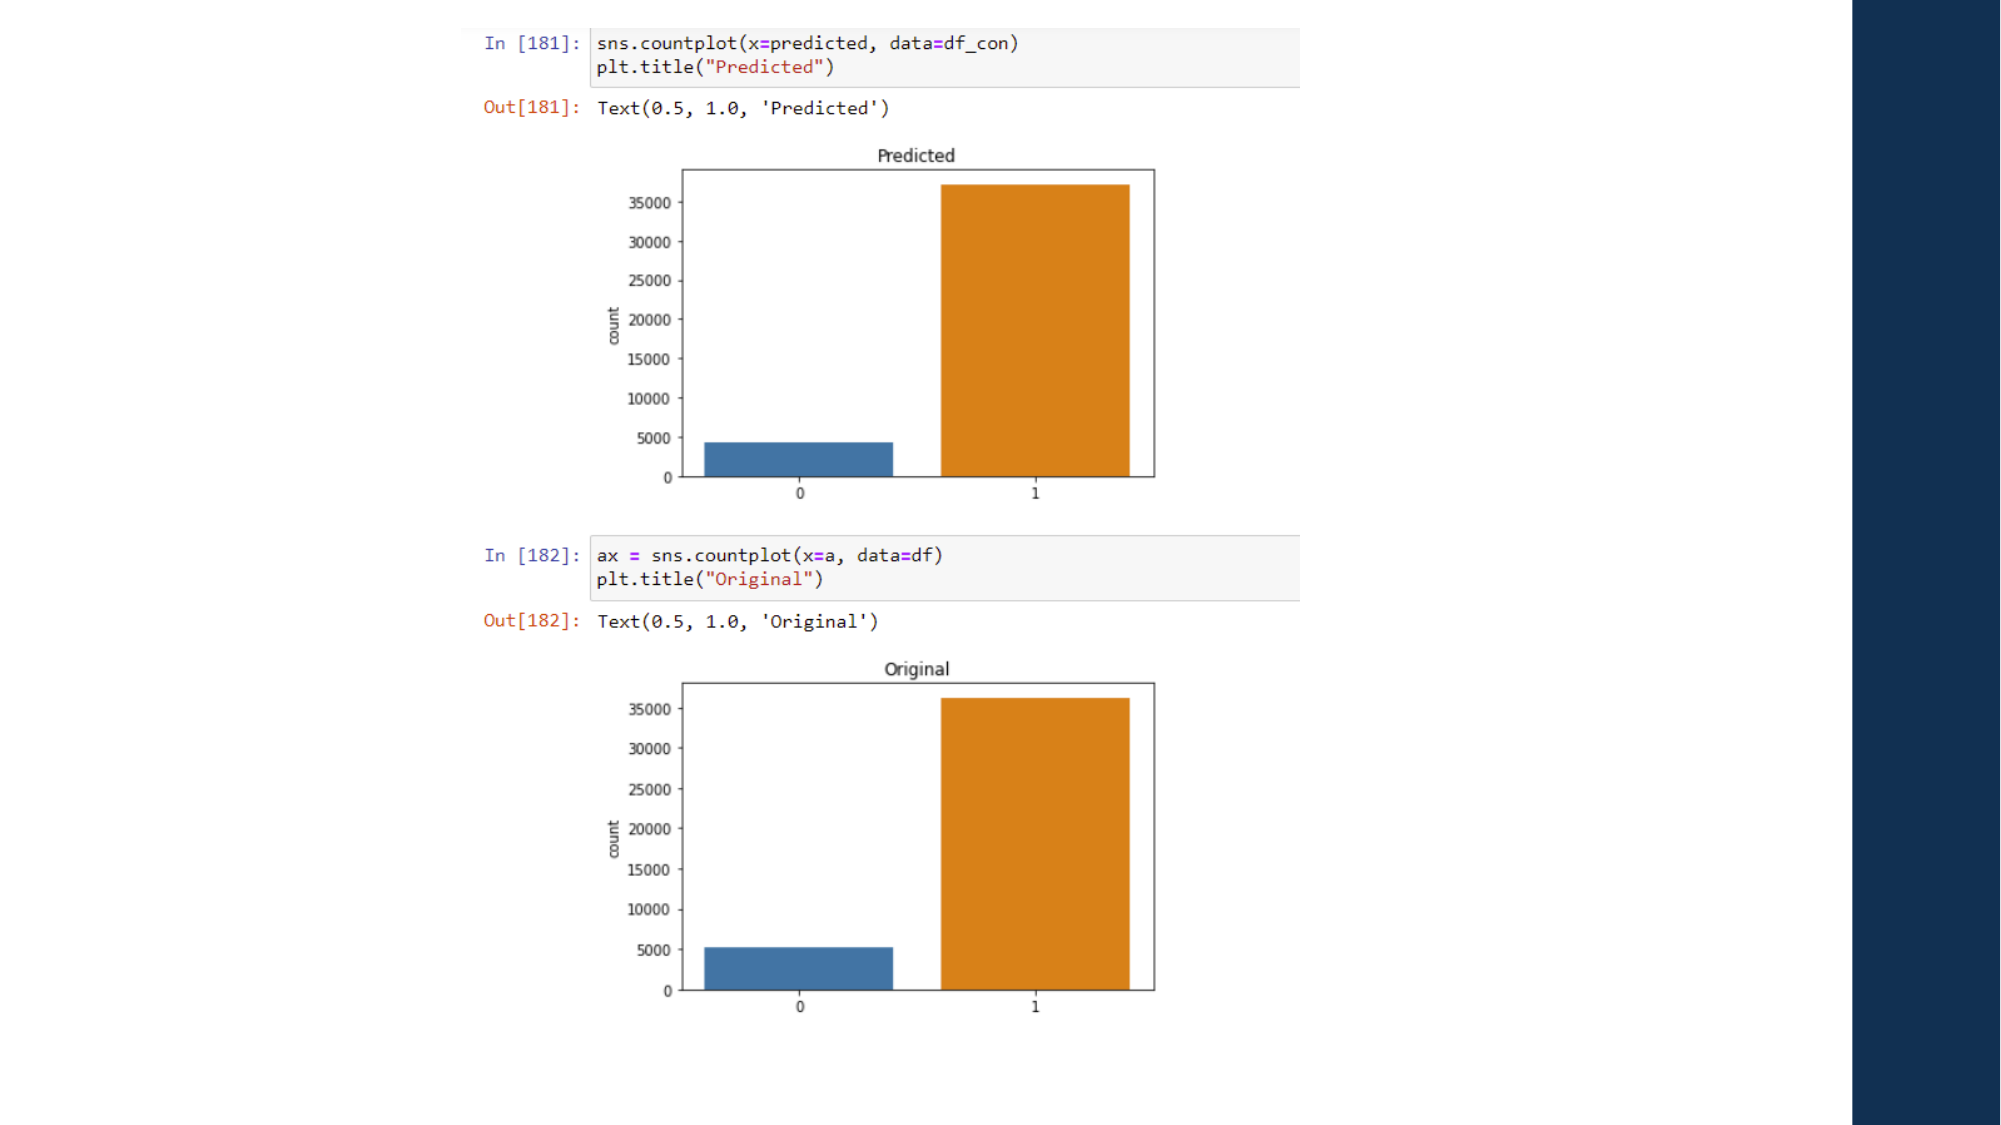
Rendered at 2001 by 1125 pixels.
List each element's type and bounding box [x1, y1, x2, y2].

picture [461, 28, 1300, 1021]
